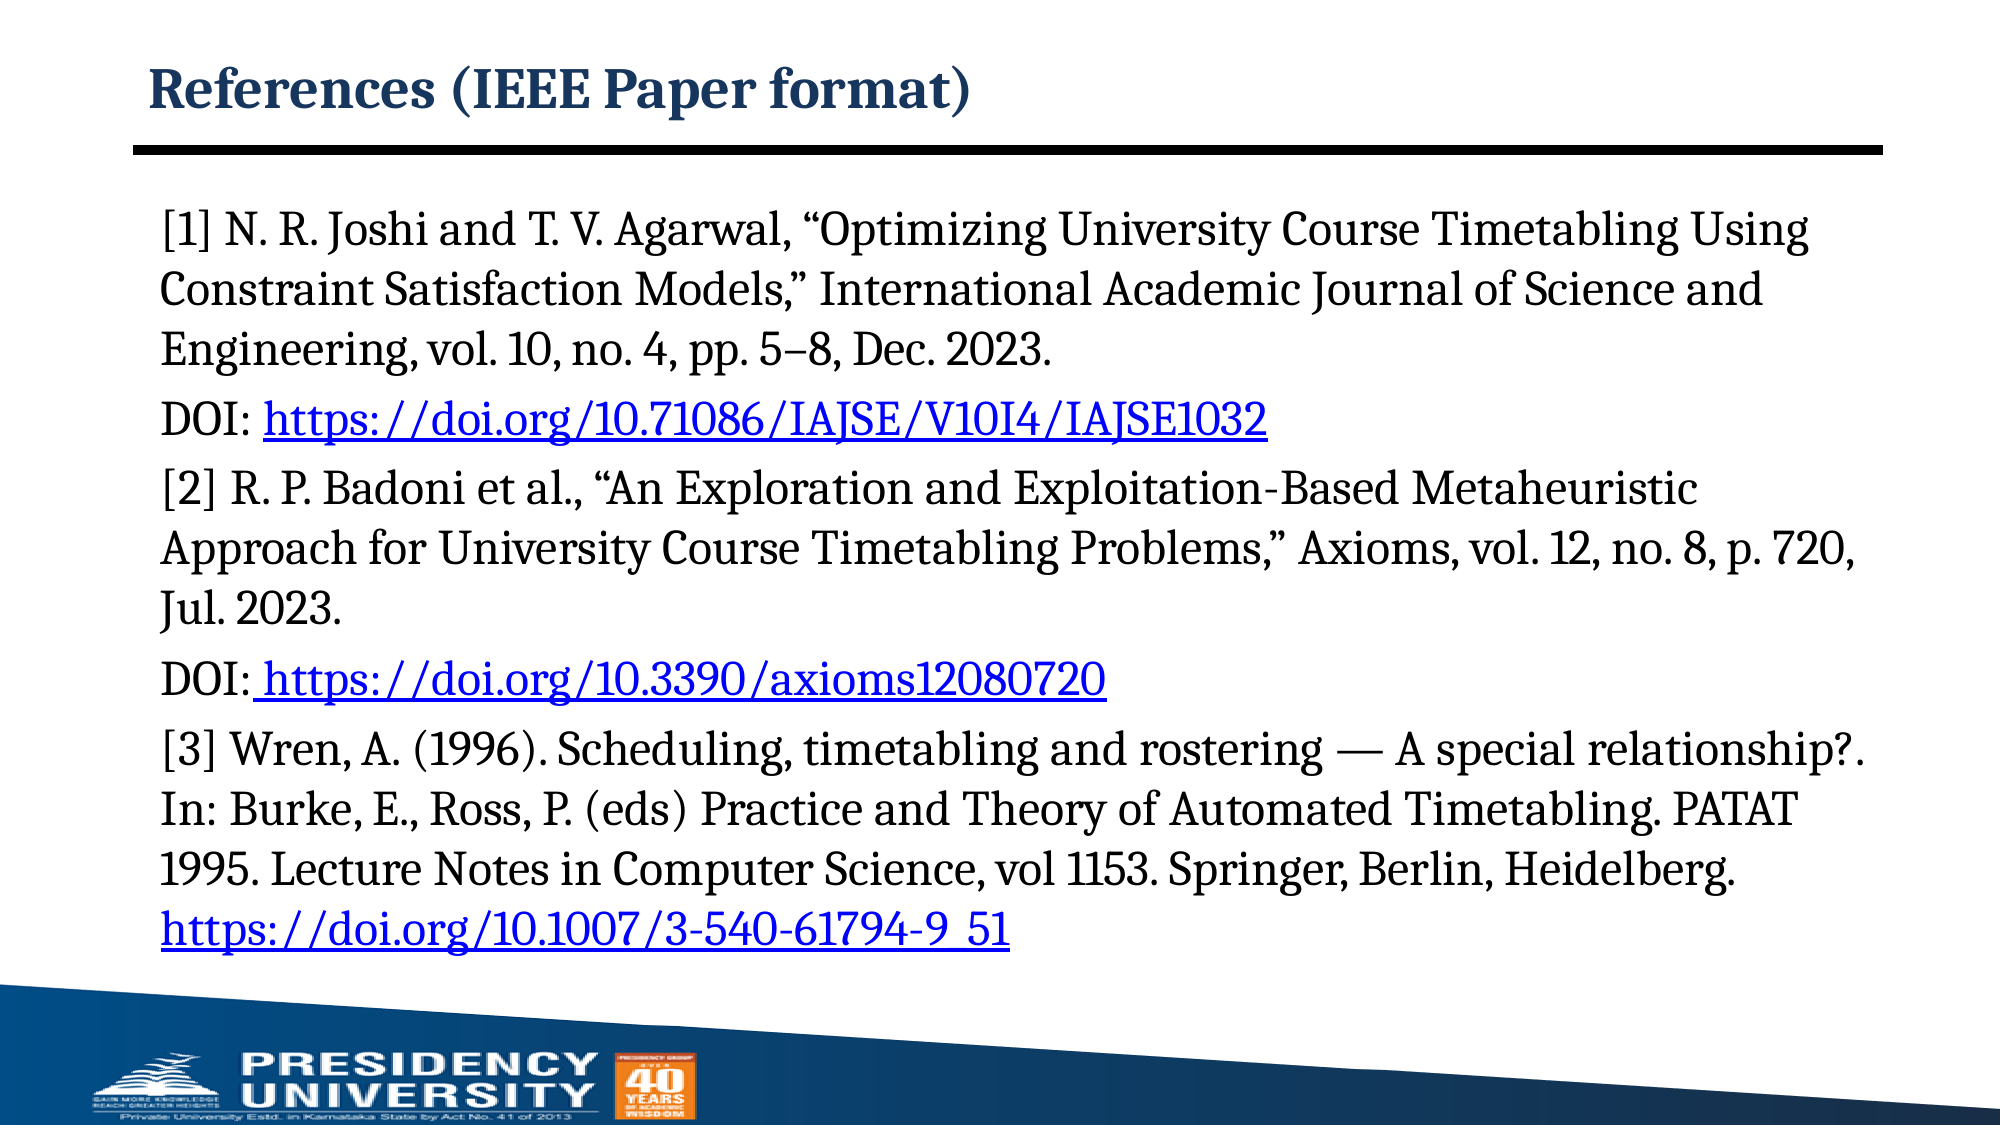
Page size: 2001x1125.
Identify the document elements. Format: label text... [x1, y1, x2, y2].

title References (IEEE Paper format) [133, 45, 1884, 125]
list [1] N. R. Joshi and T. V. Agarwal, “Optimizing University Course Timetabling Using Constraint Satisfaction Models,” International Academic Journal of Science and Engineering, vol. 10, no. 4, pp. 5–8, Dec. 2023. DOI: https://doi.org/10.71086/IAJSE/V10I4/IAJSE1032 [2] R. P. Badoni et al., “An Exploration and Exploitation-Based Metaheuristic Approach for University Course Timetabling Problems,” Axioms, vol. 12, no. 8, p. 720, Jul. 2023. DOI: https://doi.org/10.3390/axioms12080720 [3] Wren, A. (1996). Scheduling, timetabling and rostering — A special relationship?. In: Burke, E., Ross, P. (eds) Practice and Theory of Automated Timetabling. PATAT 1995. Lecture Notes in Computer Science, vol 1153. Springer, Berlin, Heidelberg. https://doi.org/10.1007/3-540-61794-9_51 [133, 187, 1884, 1000]
picture [0, 982, 2000, 1125]
